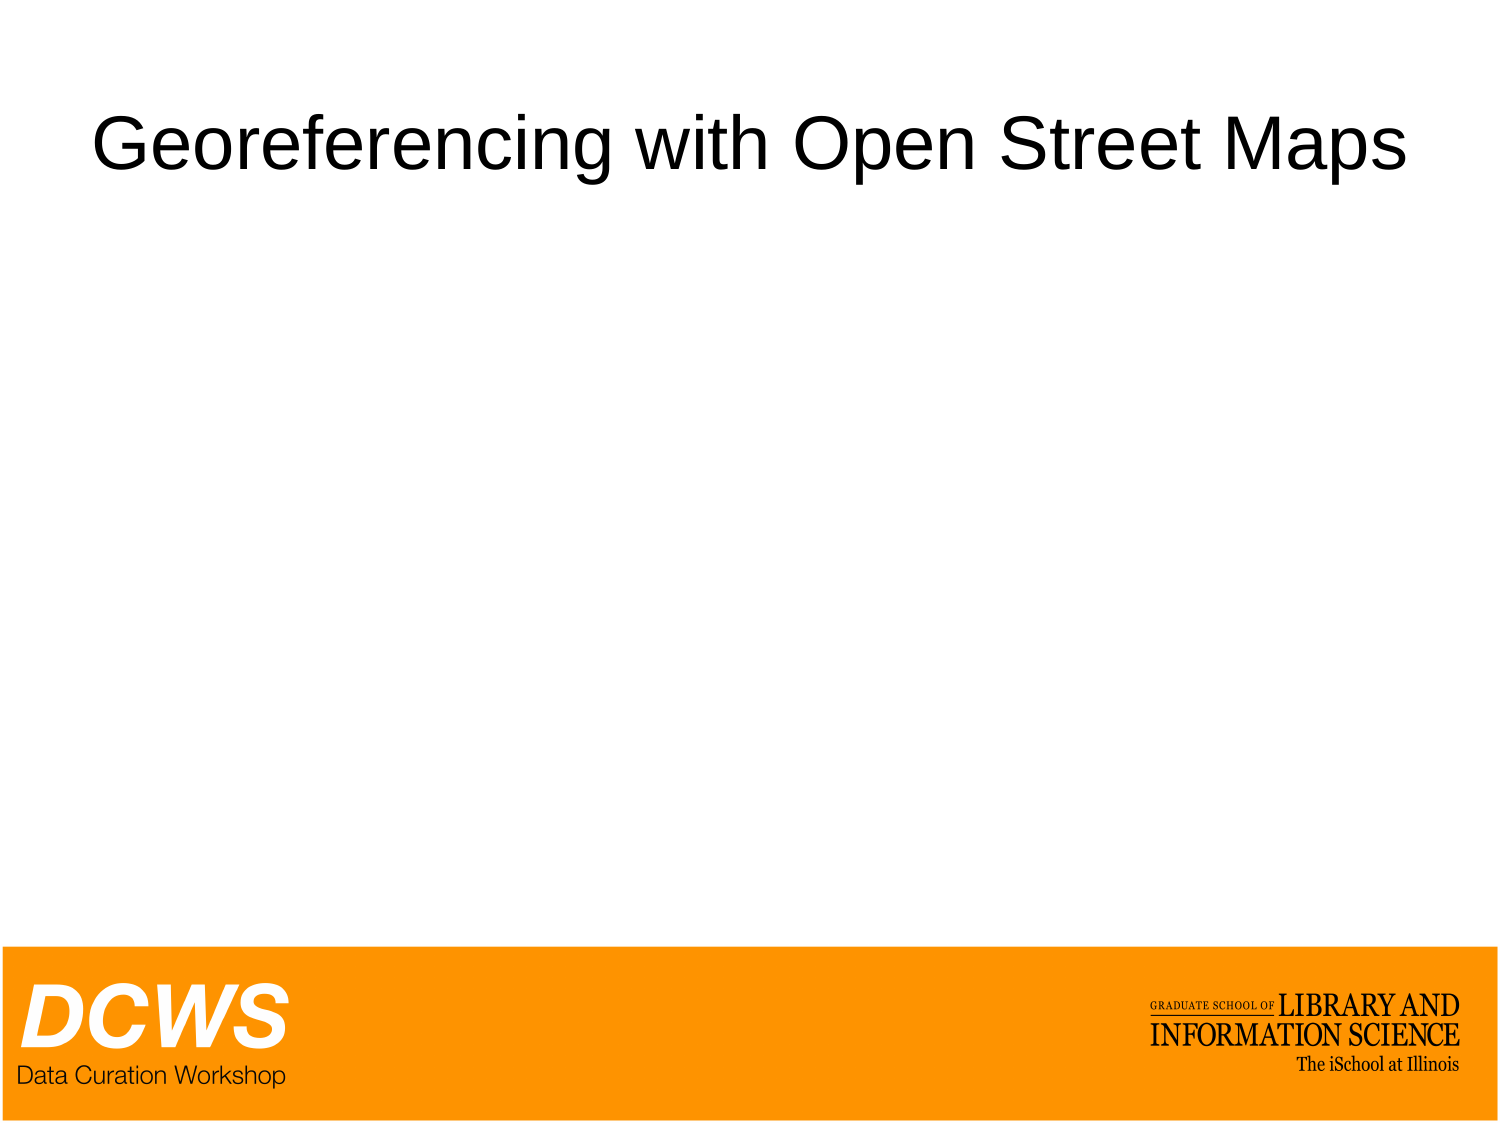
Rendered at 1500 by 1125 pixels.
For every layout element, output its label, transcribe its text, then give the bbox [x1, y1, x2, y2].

picture [0, 944, 1500, 1123]
title Georeferencing with Open Street Maps [75, 45, 1425, 233]
